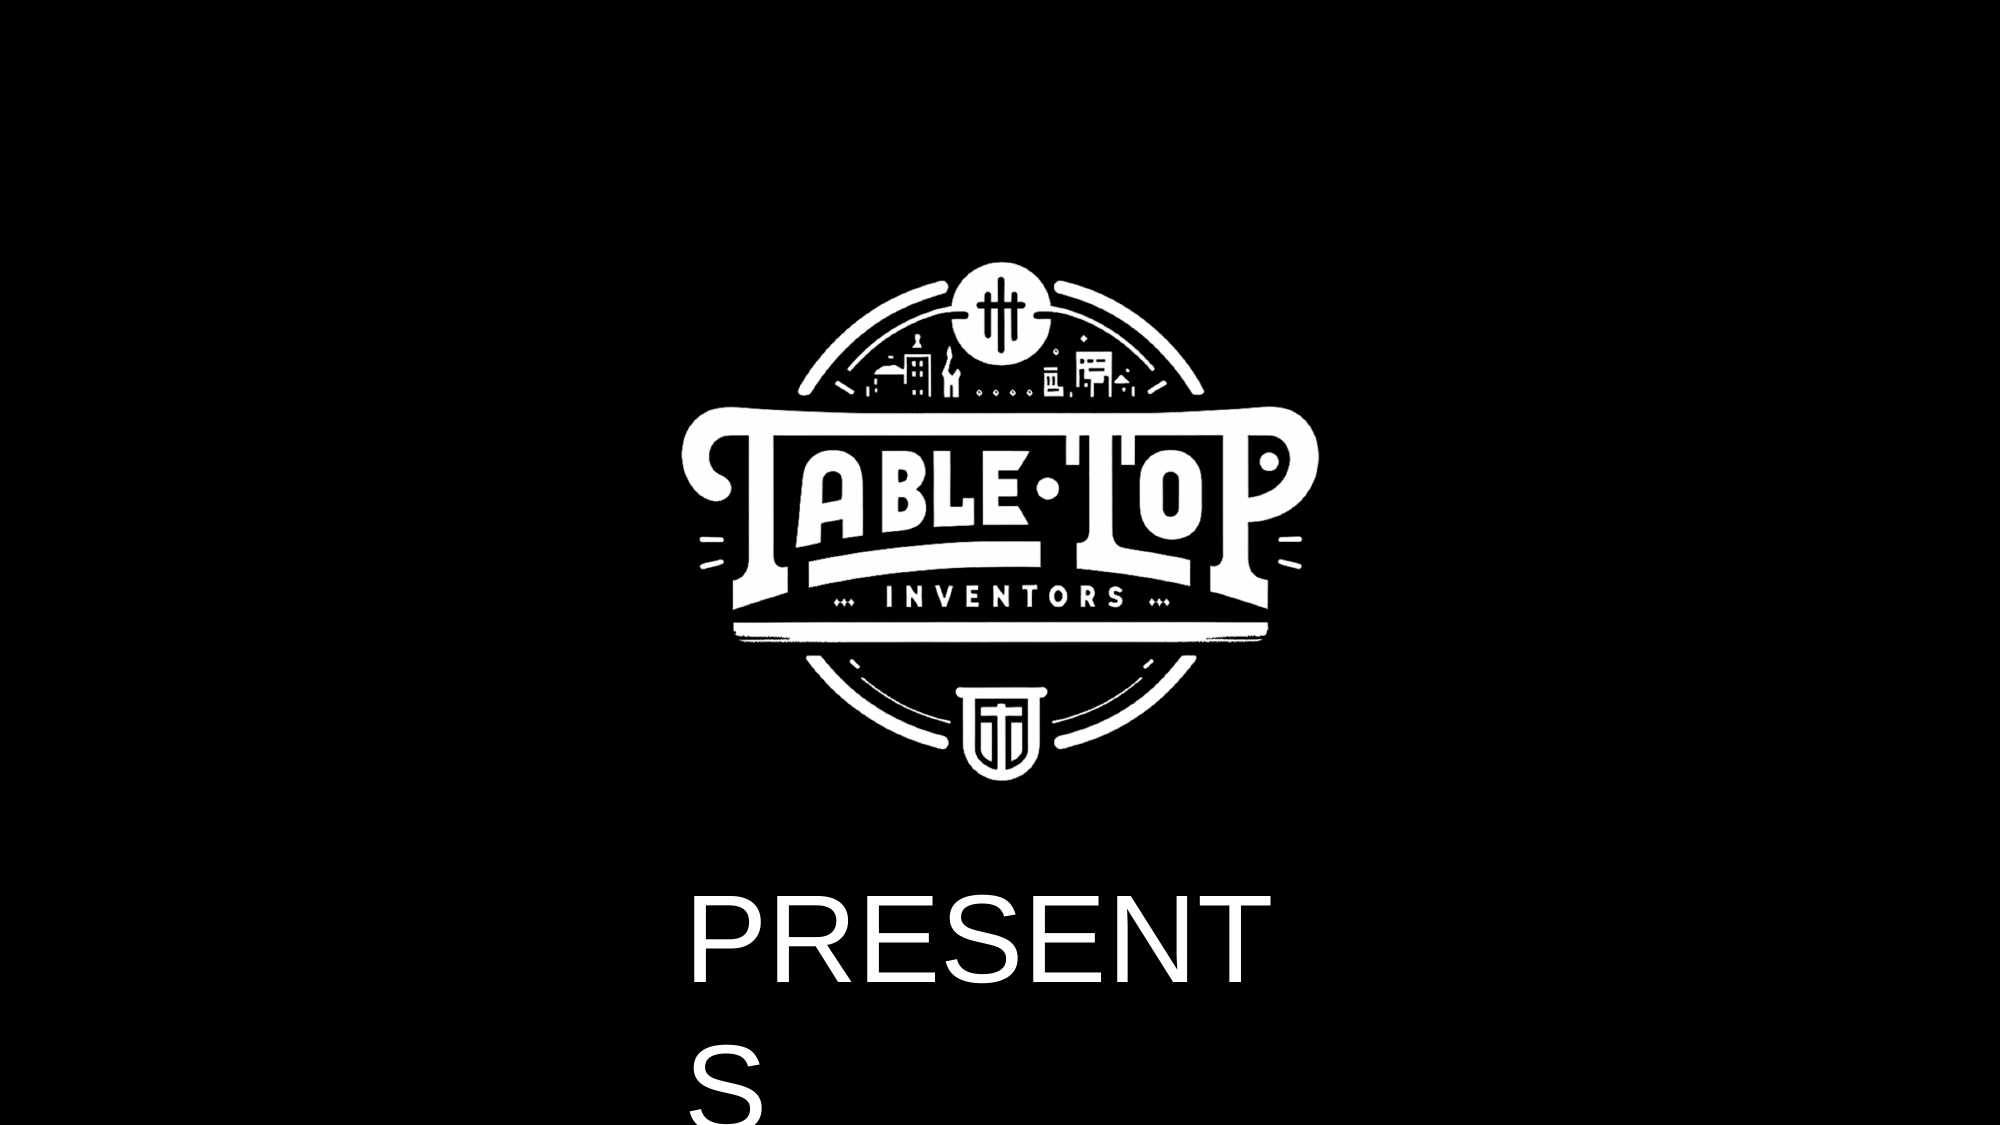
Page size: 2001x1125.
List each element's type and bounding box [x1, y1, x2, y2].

picture [602, 0, 1398, 1125]
